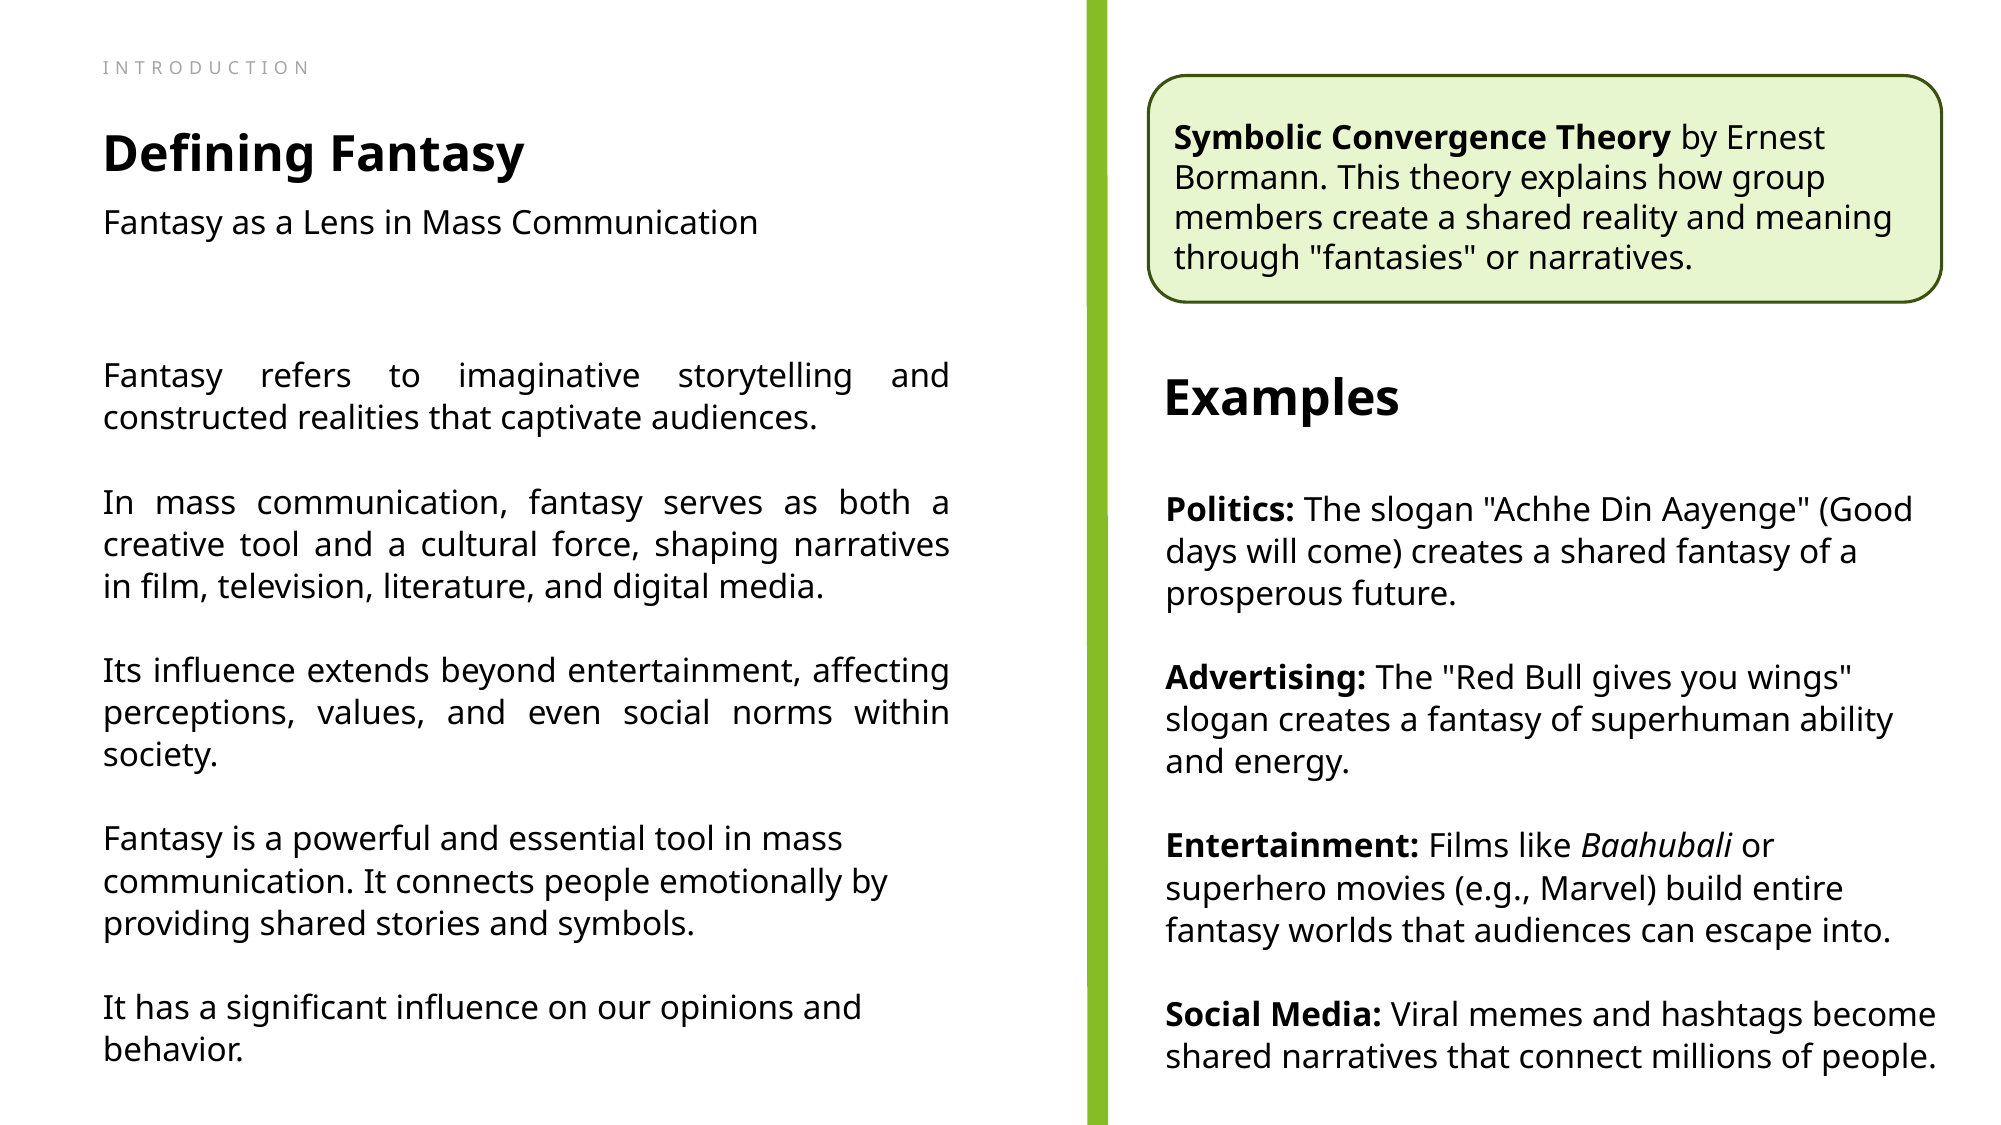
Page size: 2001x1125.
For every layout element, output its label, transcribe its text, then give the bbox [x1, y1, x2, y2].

text_box Examples [1148, 357, 2000, 433]
list INTRODUCTION [87, 49, 1040, 86]
text_box Symbolic Convergence Theory by Ernest Bormann. This theory explains how group members create a shared reality and meaning through "fantasies" or narratives. [1158, 68, 1967, 324]
list Fantasy as a Lens in Mass Communication [87, 194, 967, 299]
text_box Politics: The slogan "Achhe Din Aayenge" (Good days will come) creates a shared fantasy of a prosperous future. Advertising: The "Red Bull gives you wings" slogan creates a fantasy of superhuman ability and energy. Entertainment: Films like Baahubali or superhero movies (e.g., Marvel) build entire fantasy worlds that audiences can escape into. Social Media: Viral memes and hashtags become shared narratives that connect millions of people. [1150, 478, 1957, 1114]
list Fantasy refers to imaginative storytelling and constructed realities that captivate audiences. In mass communication, fantasy serves as both a creative tool and a cultural force, shaping narratives in film, television, literature, and digital media. Its influence extends beyond entertainment, affecting perceptions, values, and even social norms within society. Fantasy is a powerful and essential tool in mass communication. It connects people emotionally by providing shared stories and symbols. It has a significant influence on our opinions and behavior. [87, 344, 967, 980]
text_box [1146, 85, 1158, 292]
list Defining Fantasy [87, 114, 1040, 190]
